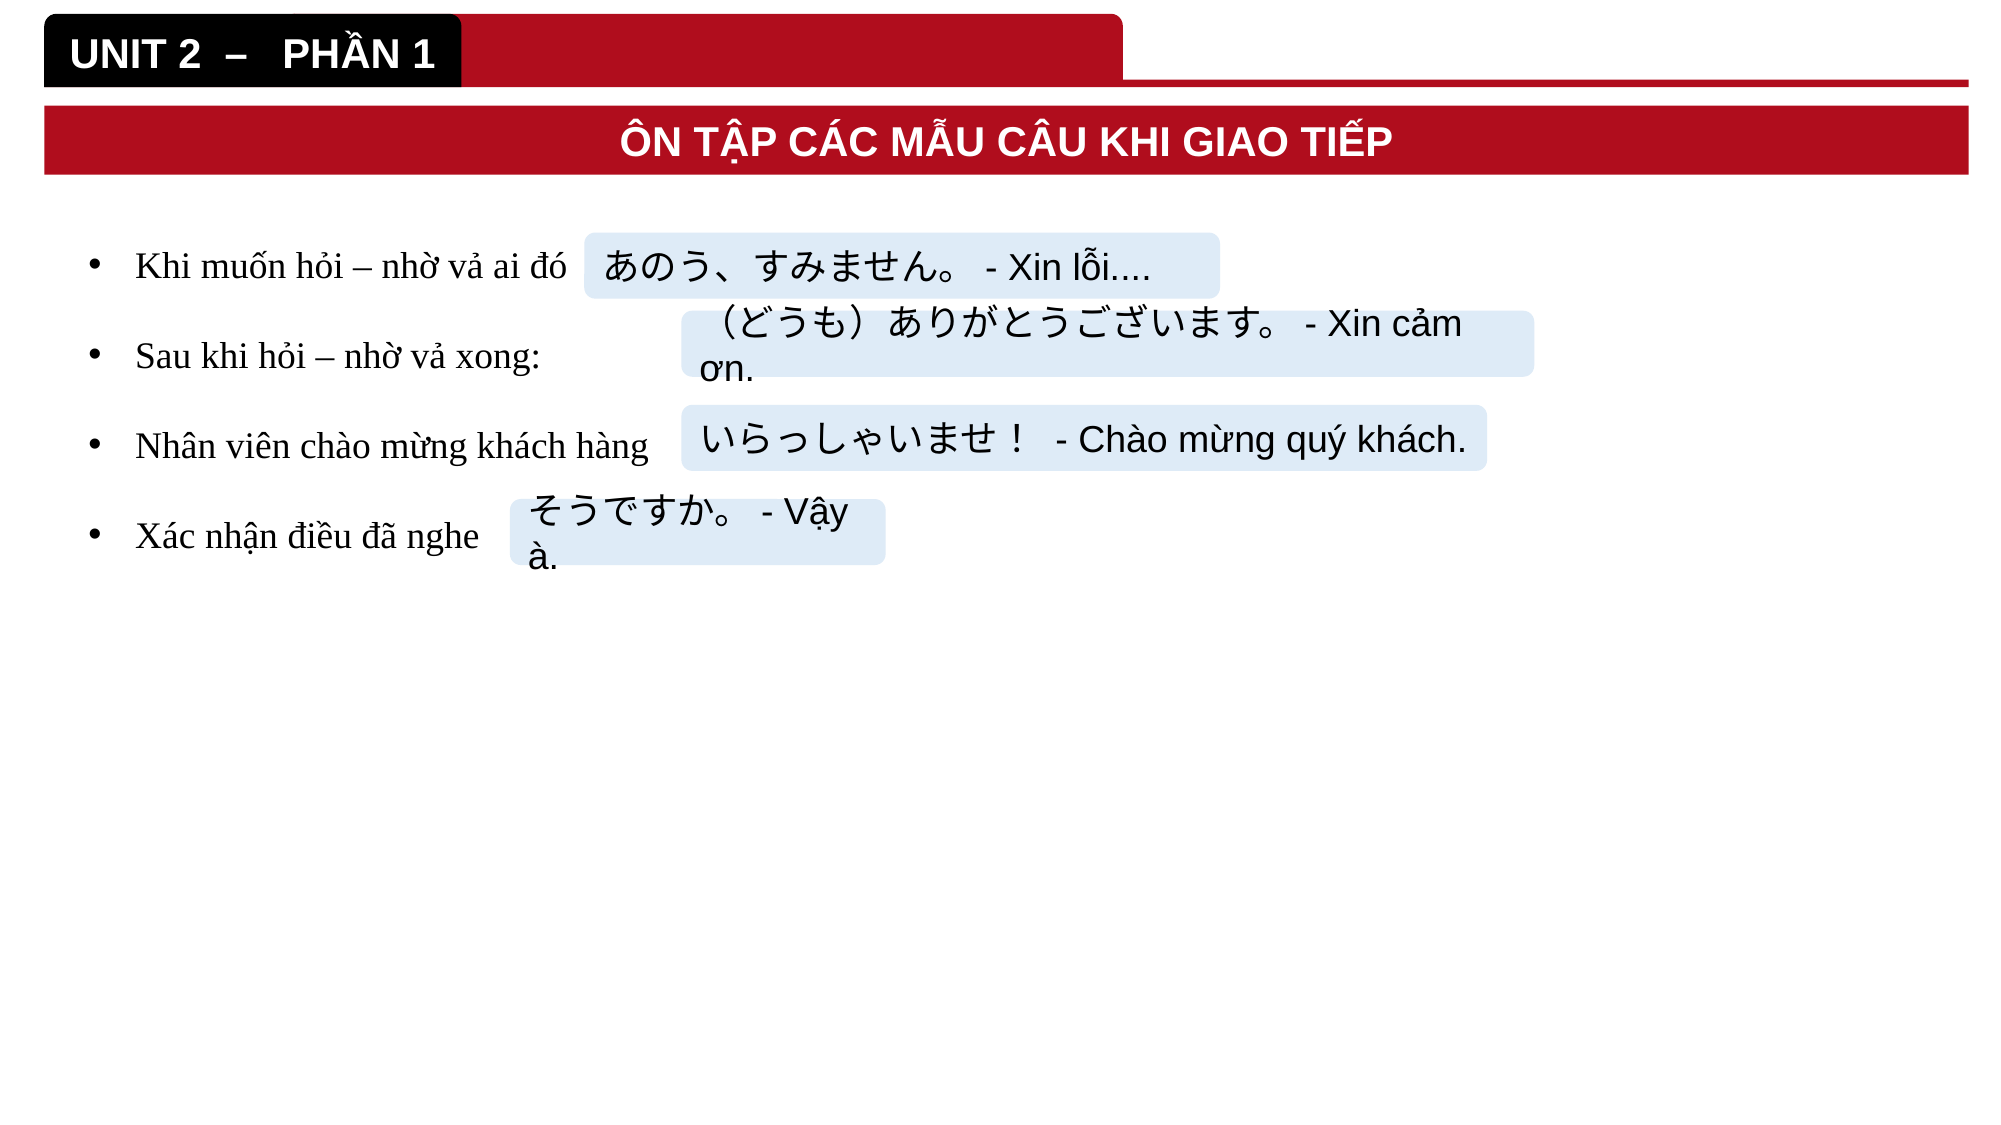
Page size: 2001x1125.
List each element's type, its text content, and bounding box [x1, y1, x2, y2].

text_box あのう、すみません。- Xin lỗi.... [582, 230, 1223, 301]
text_box （どうも）ありがとうございます。- Xin cảm ơn. [679, 308, 1537, 379]
text_box ÔN TẬP CÁC MẪU CÂU KHI GIAO TIẾP [42, 103, 1971, 177]
text_box Khi muốn hỏi – nhờ vả ai đó Sau khi hỏi – nhờ vả xong: Nhân viên chào mừng khách hàng Xác nhận điều đã nghe [73, 188, 1614, 654]
text_box [464, 78, 1971, 89]
text_box UNIT 2 – PHẦN 1 [42, 11, 464, 90]
text_box いらっしゃいませ！ - Chào mừng quý khách. [679, 402, 1490, 474]
text_box [452, 11, 1125, 88]
text_box そうですか。- Vậy à. [507, 496, 888, 568]
